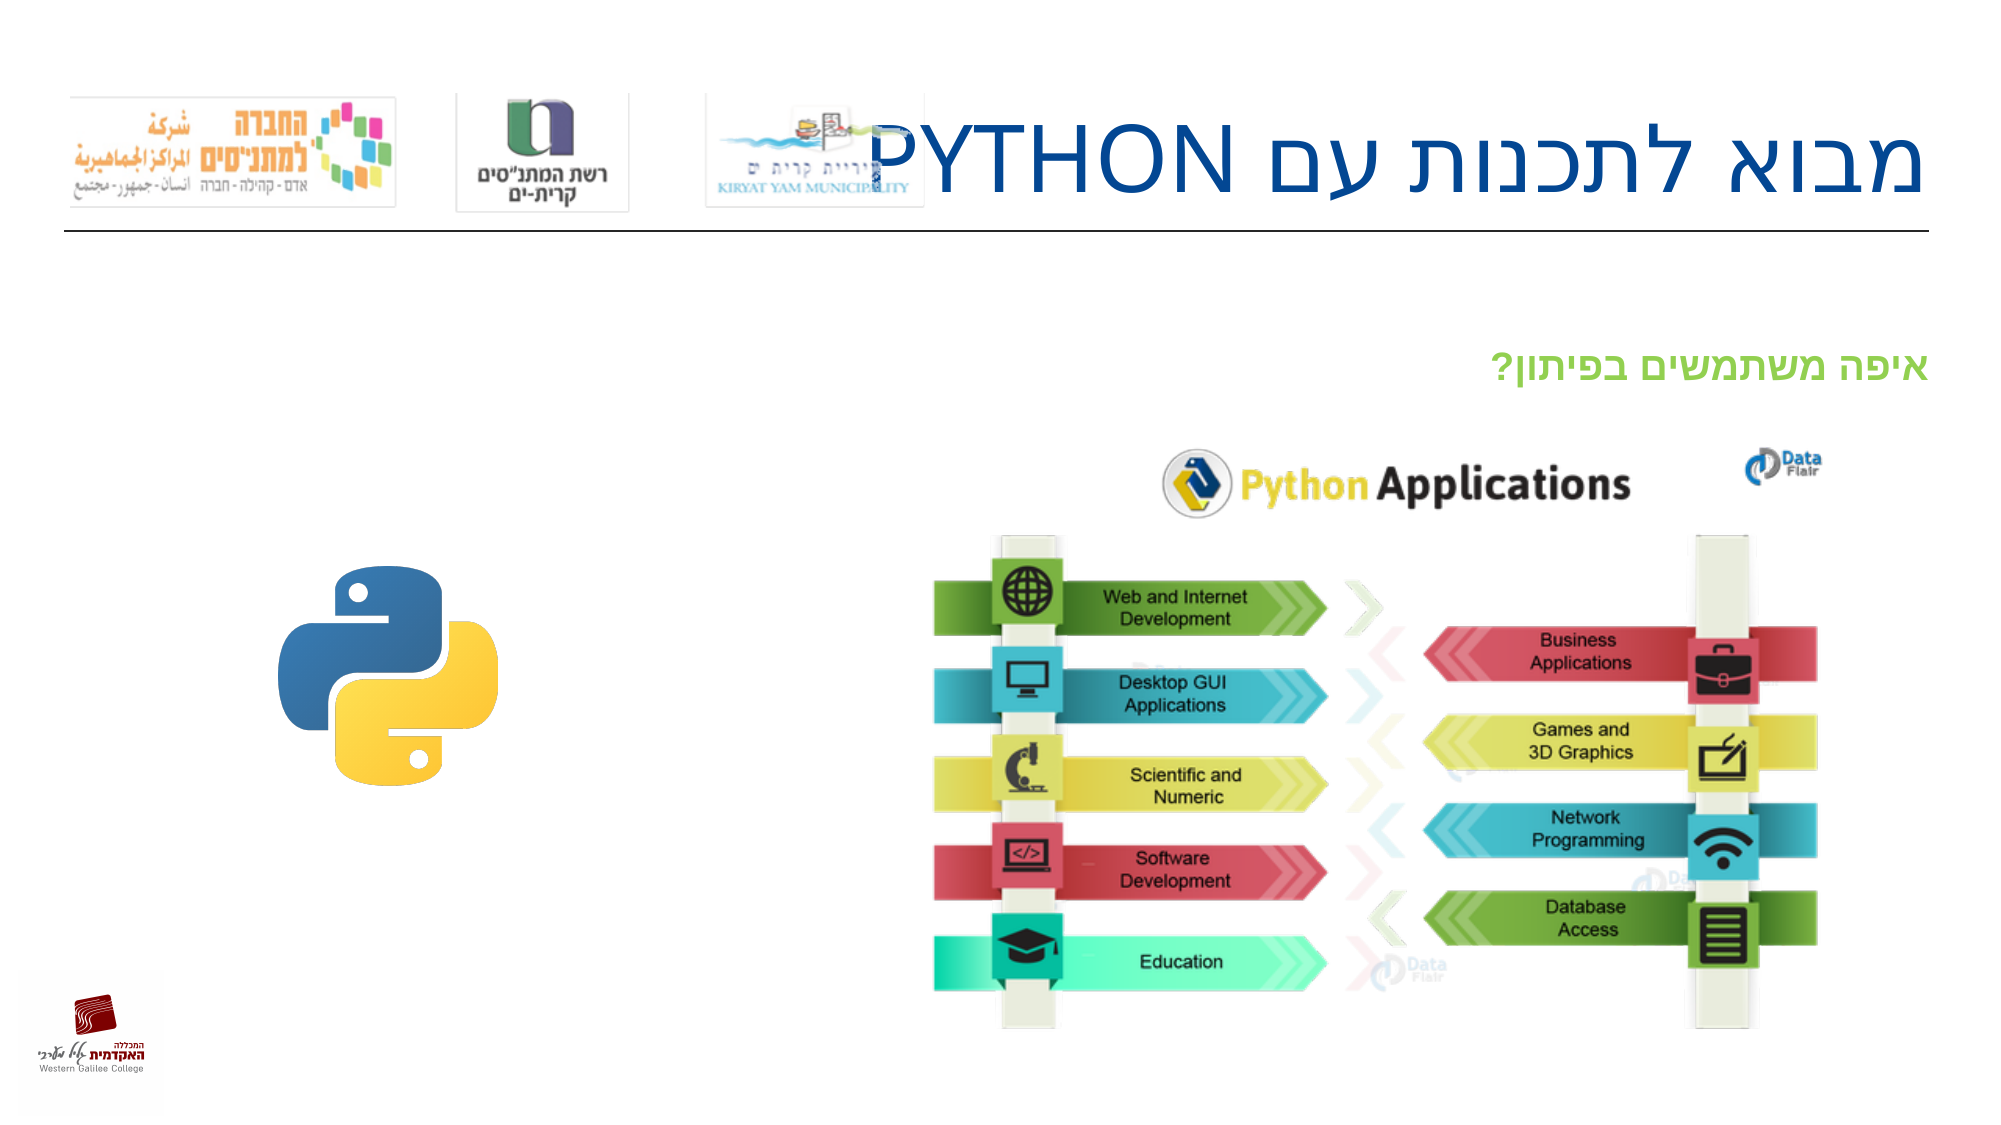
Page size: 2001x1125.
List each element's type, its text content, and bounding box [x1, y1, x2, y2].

picture [70, 93, 925, 213]
picture [18, 970, 164, 1116]
picture [278, 566, 498, 786]
title מבוא לתכנות עם PYTHON [64, 55, 1930, 221]
picture [905, 434, 1846, 1032]
text_box איפה משתמשים בפיתון? [924, 309, 1930, 1043]
